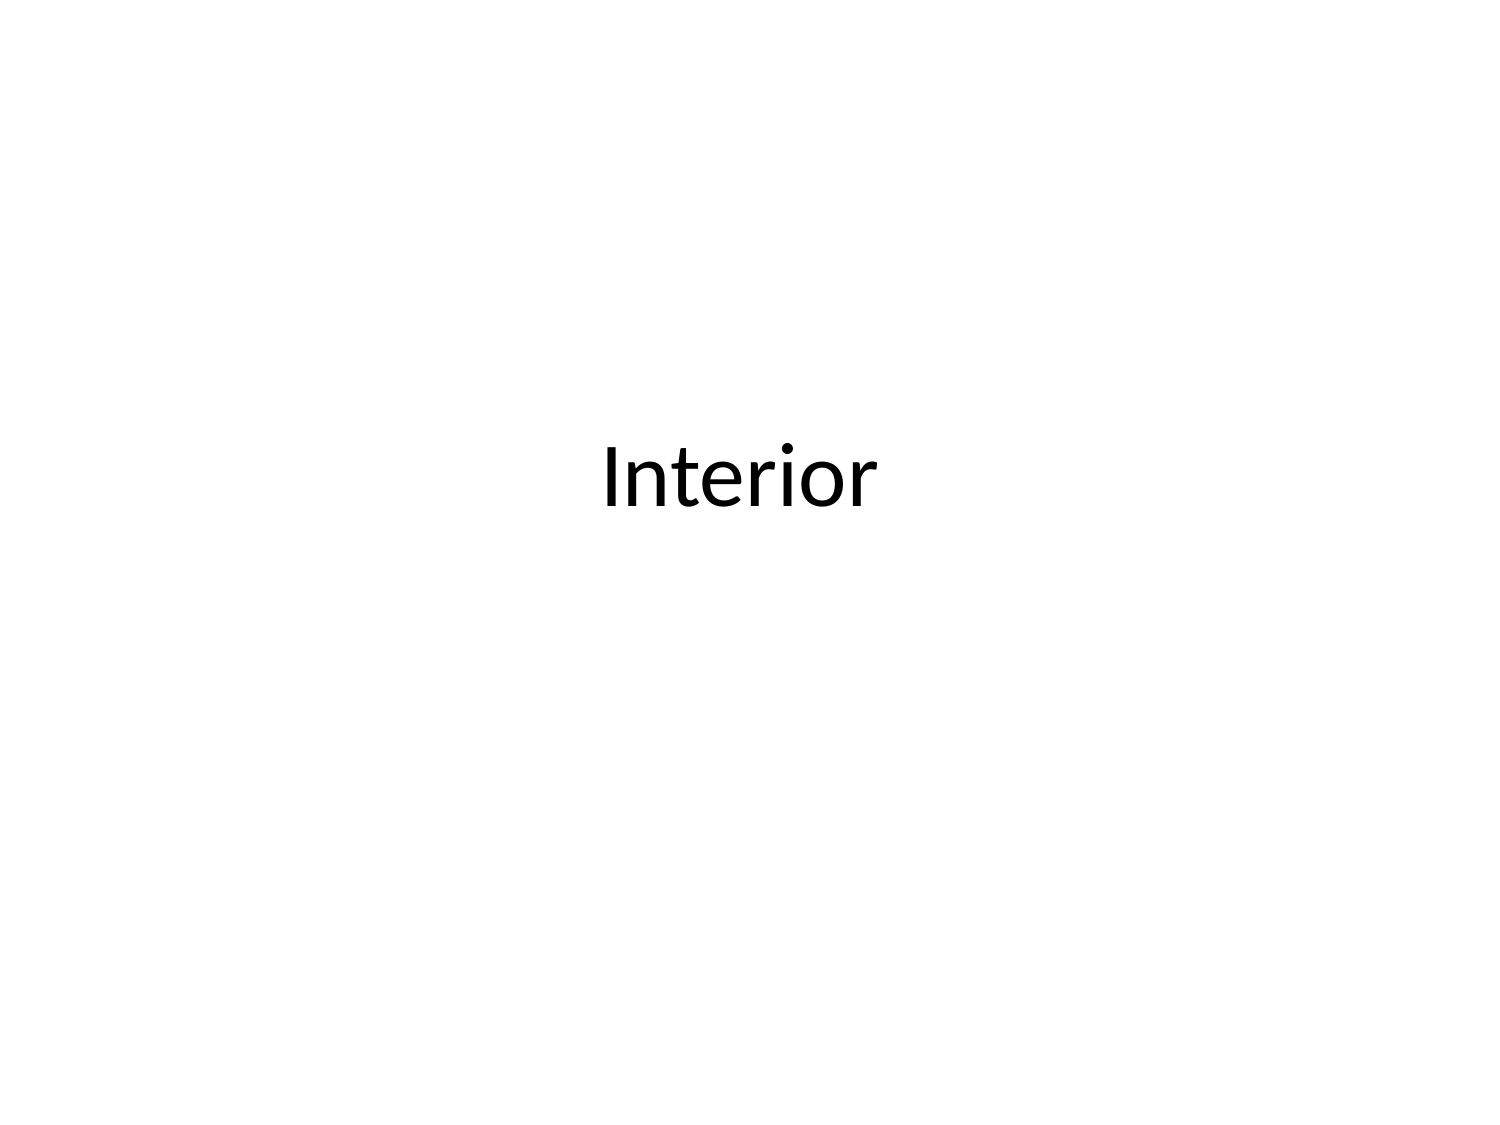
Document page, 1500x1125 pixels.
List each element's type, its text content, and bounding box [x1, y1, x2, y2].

title Interior [112, 349, 1388, 591]
